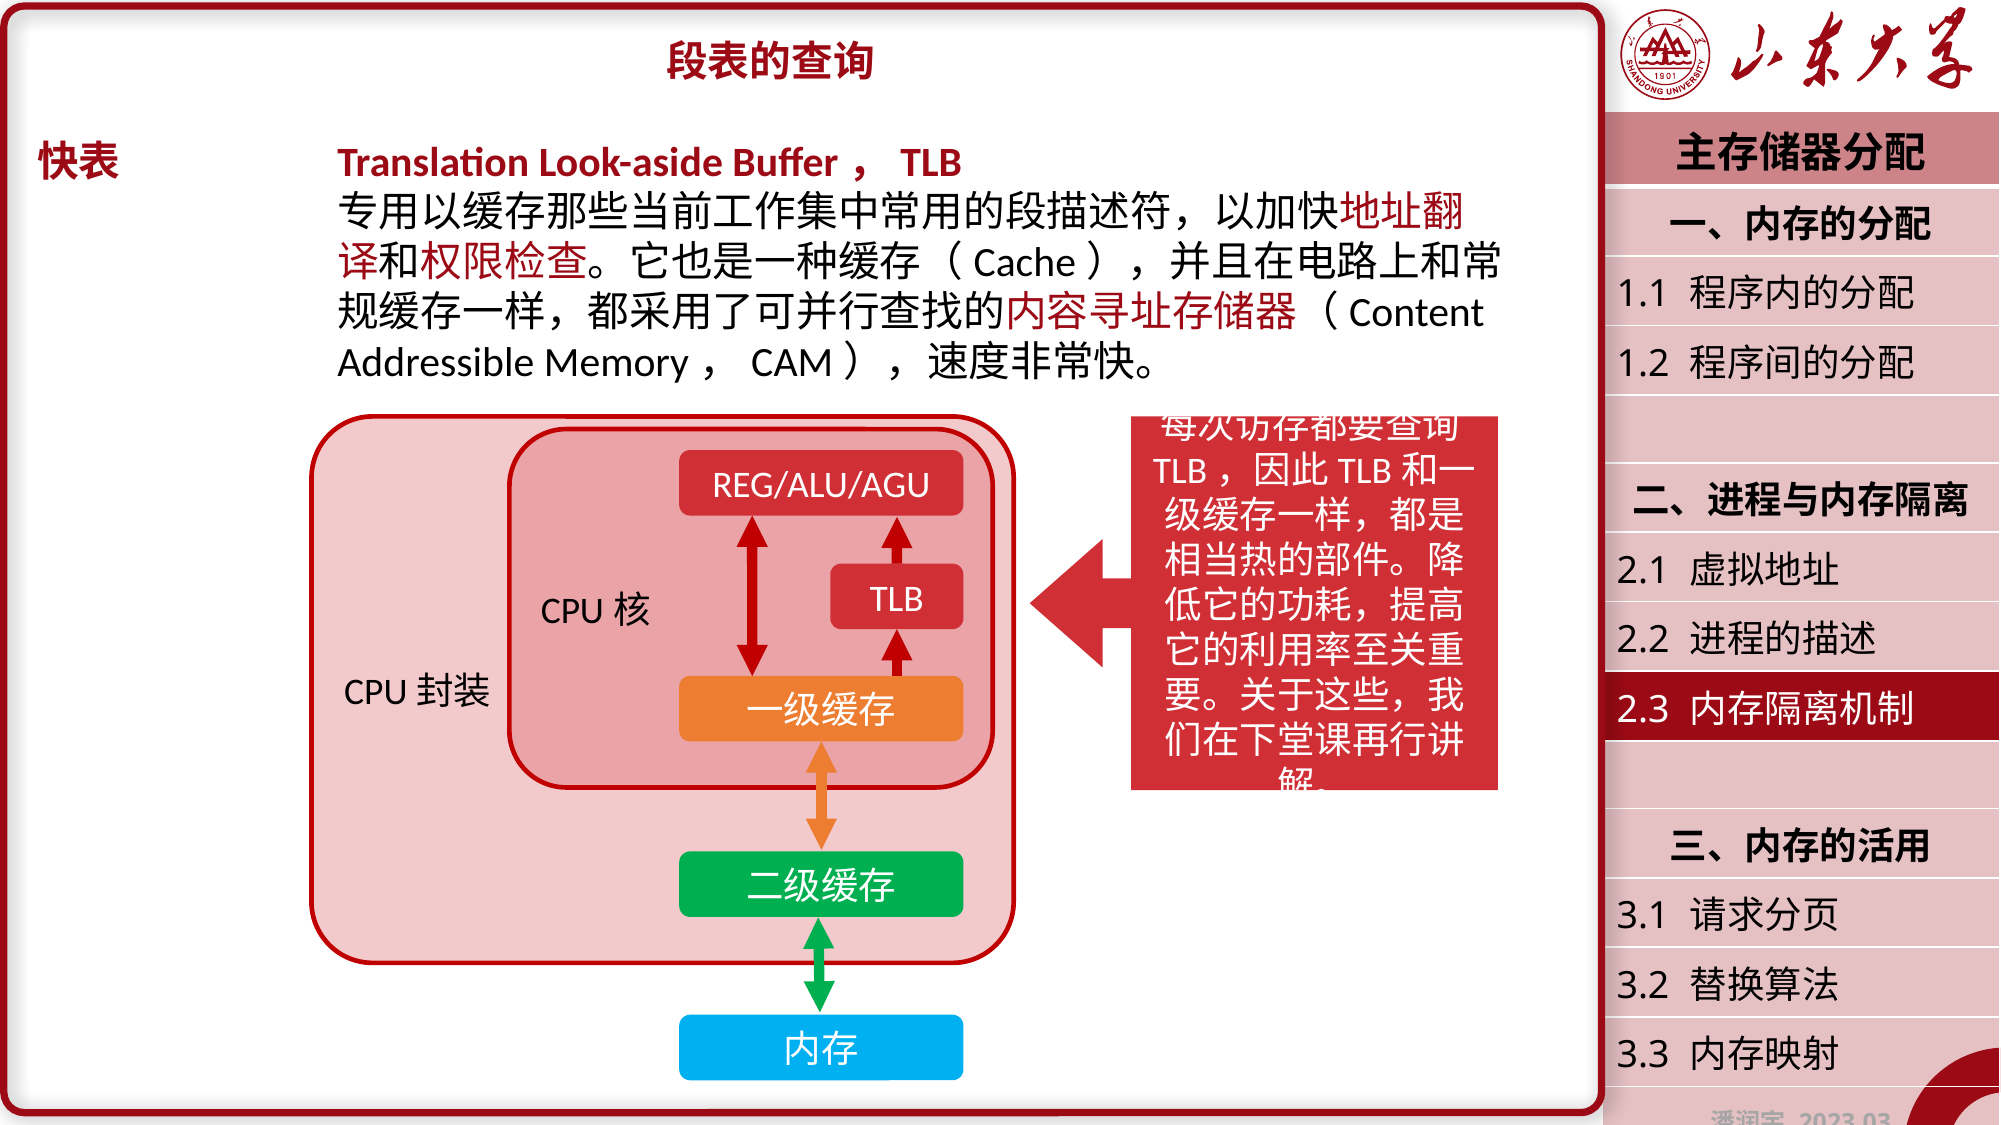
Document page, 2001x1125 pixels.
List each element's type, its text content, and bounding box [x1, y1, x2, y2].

text_box 每次访存都要查询TLB，因此TLB和一级缓存一样，都是相当热的部件。降低它的功耗，提高它的利用率至关重要。关于这些，我们在下堂课再行讲解。 [1028, 415, 1499, 792]
text_box 1 ... ... i [1609, 257, 1614, 325]
text_box REG/ALU/AGU [678, 448, 965, 517]
text_box TLB [829, 562, 965, 631]
table_cell 4 [1603, 742, 1607, 808]
table_cell 2.1 虚拟地址 [1619, 533, 1999, 601]
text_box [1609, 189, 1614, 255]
text_box 二级缓存 [678, 850, 965, 918]
table_cell 3.2 替换算法 [1619, 948, 1999, 1016]
text_box i+2 [1609, 533, 1614, 601]
table_cell 2.3 内存隔离机制 [1619, 672, 1999, 740]
table_cell 1.2 程序间的分配 [1618, 326, 1999, 394]
table_cell 1.1 程序内的分配 [1609, 1018, 1614, 1086]
table_cell 潘润宇 2023.03 [1603, 1087, 1999, 1125]
text_box [1609, 112, 1614, 184]
table_cell 3 [1603, 879, 1607, 946]
text_box ... ... [1609, 396, 1614, 462]
table_cell 页2 [1603, 948, 1607, 1016]
table_cell [1619, 742, 1999, 808]
table_cell 3.1 请求分页 [1619, 879, 1999, 946]
table_cell 0 [1603, 189, 1607, 255]
table_cell 3.3 内存映射 [1619, 1018, 1999, 1086]
table_cell 0 [1603, 112, 1607, 184]
text_box i+3 [1609, 602, 1614, 670]
text_box i+4 [1609, 672, 1614, 740]
table_cell 一、内存的分配 [1618, 189, 1999, 255]
table_cell 三、内存的活用 [1619, 809, 1999, 877]
table_cell 0 [1603, 464, 1607, 531]
table_header 主存储器分配 [1609, 879, 1614, 946]
table_cell 4 [1603, 672, 1607, 740]
table_cell 0 [1603, 257, 1607, 325]
table_header 主存储器分配 [1618, 112, 1999, 184]
table_cell [1618, 396, 1999, 462]
table_cell 1.1 程序内的分配 [1618, 257, 1999, 325]
table_cell 0 [1603, 396, 1607, 462]
text_box i+1 [1609, 326, 1614, 394]
table_cell [1603, 1018, 1607, 1086]
table_cell 0 [1603, 326, 1607, 394]
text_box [1620, 5, 1977, 100]
text_box [1609, 742, 1614, 808]
table_cell 4 [1603, 602, 1607, 670]
text_box 一级缓存 [678, 674, 965, 743]
table_cell 4 [1603, 533, 1607, 601]
table_cell 二、进程与内存隔离 [1618, 464, 1999, 531]
table_cell 一、内存的分配 [1609, 948, 1614, 1016]
table_cell 1.2 程序间的分配 [1603, 1087, 1614, 1115]
table_cell 2.2 进程的描述 [1619, 602, 1999, 670]
text_box 内存 [678, 1013, 965, 1082]
text_box n [1609, 464, 1614, 531]
text_box 段表的查询 快表 Translation Look-aside Buffer，TLB 专用以缓存那些当前工作集中常用的段描述符，以加快地址翻 译和权限检查。它也是一种缓存（Cache），并且在电路上和常 规缓存一样，都采用了可并行查找的内容寻址存储器（Content Addressible Memory，CAM），速度非常快。 [22, 27, 1519, 393]
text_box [1609, 809, 1614, 877]
text_box [2, 4, 1603, 1114]
table_cell 3 [1603, 809, 1607, 877]
